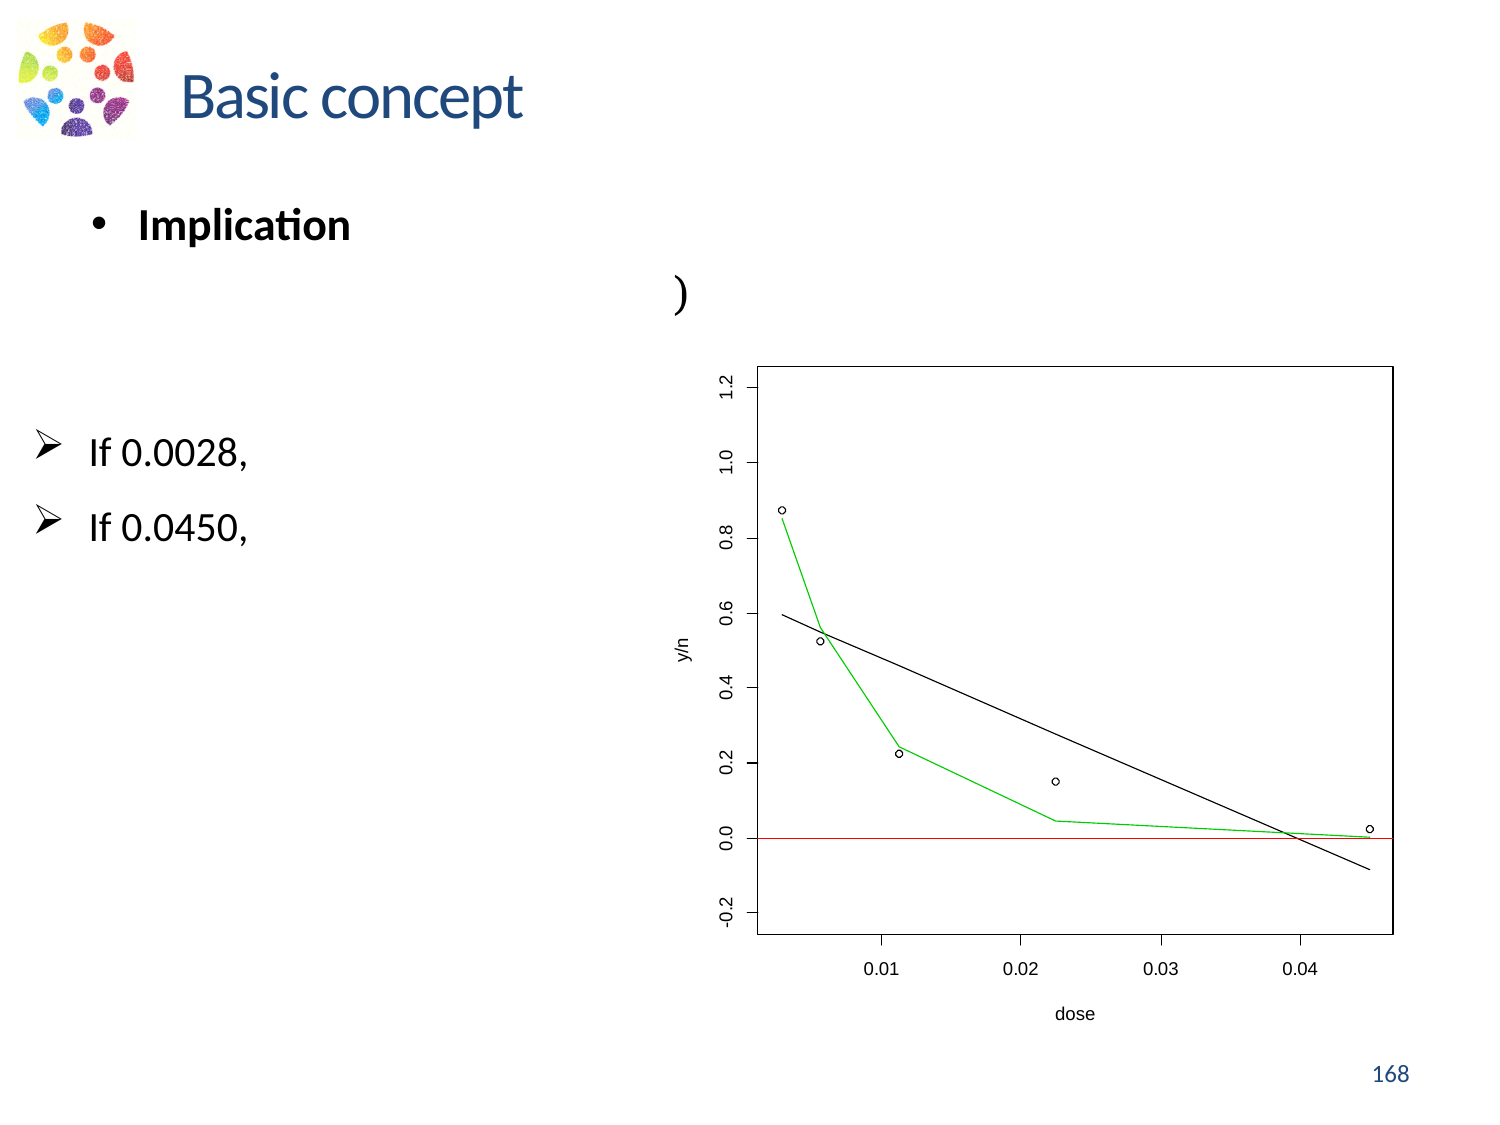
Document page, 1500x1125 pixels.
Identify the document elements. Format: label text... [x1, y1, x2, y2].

text_box Implication [76, 187, 549, 258]
picture [666, 275, 1440, 1048]
picture [16, 19, 136, 139]
slide_number 168 [1074, 1056, 1425, 1103]
text_box Basic concept [165, 44, 1394, 149]
